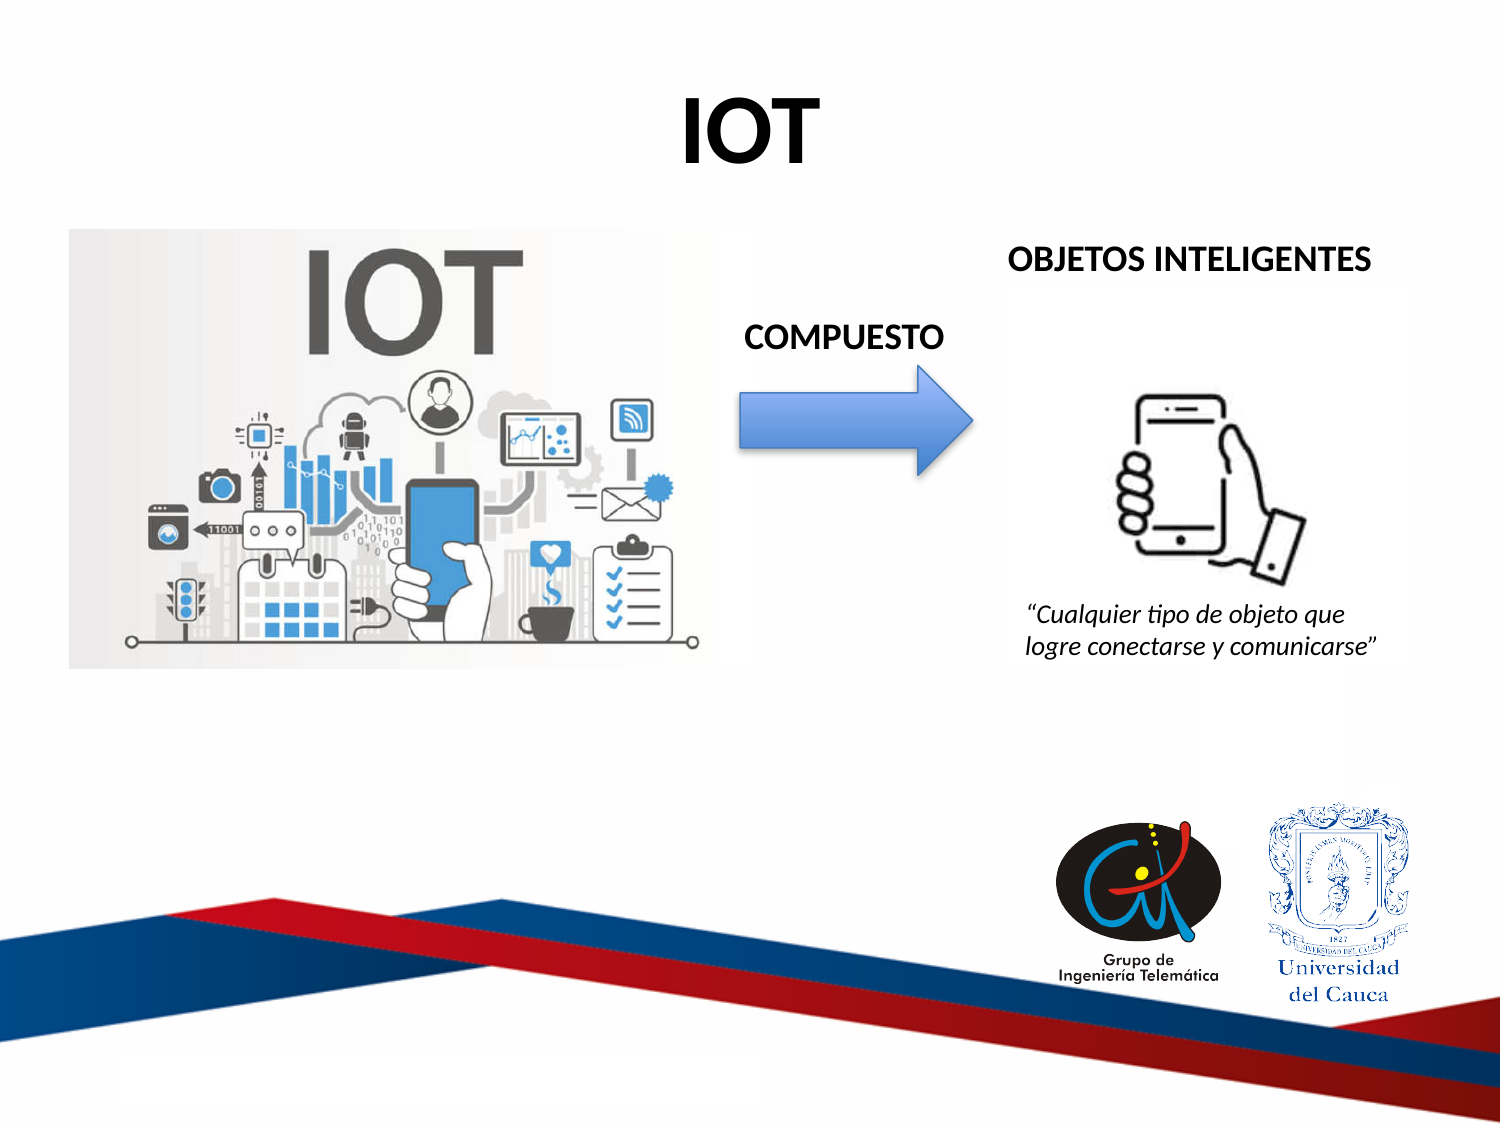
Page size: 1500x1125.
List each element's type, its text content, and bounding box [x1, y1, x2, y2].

title IOT [75, 44, 1425, 203]
picture [0, 0, 1500, 1125]
text_box [757, 365, 974, 476]
text_box COMPUESTO [757, 304, 960, 365]
text_box OBJETOS INTELIGENTES [993, 226, 1388, 287]
